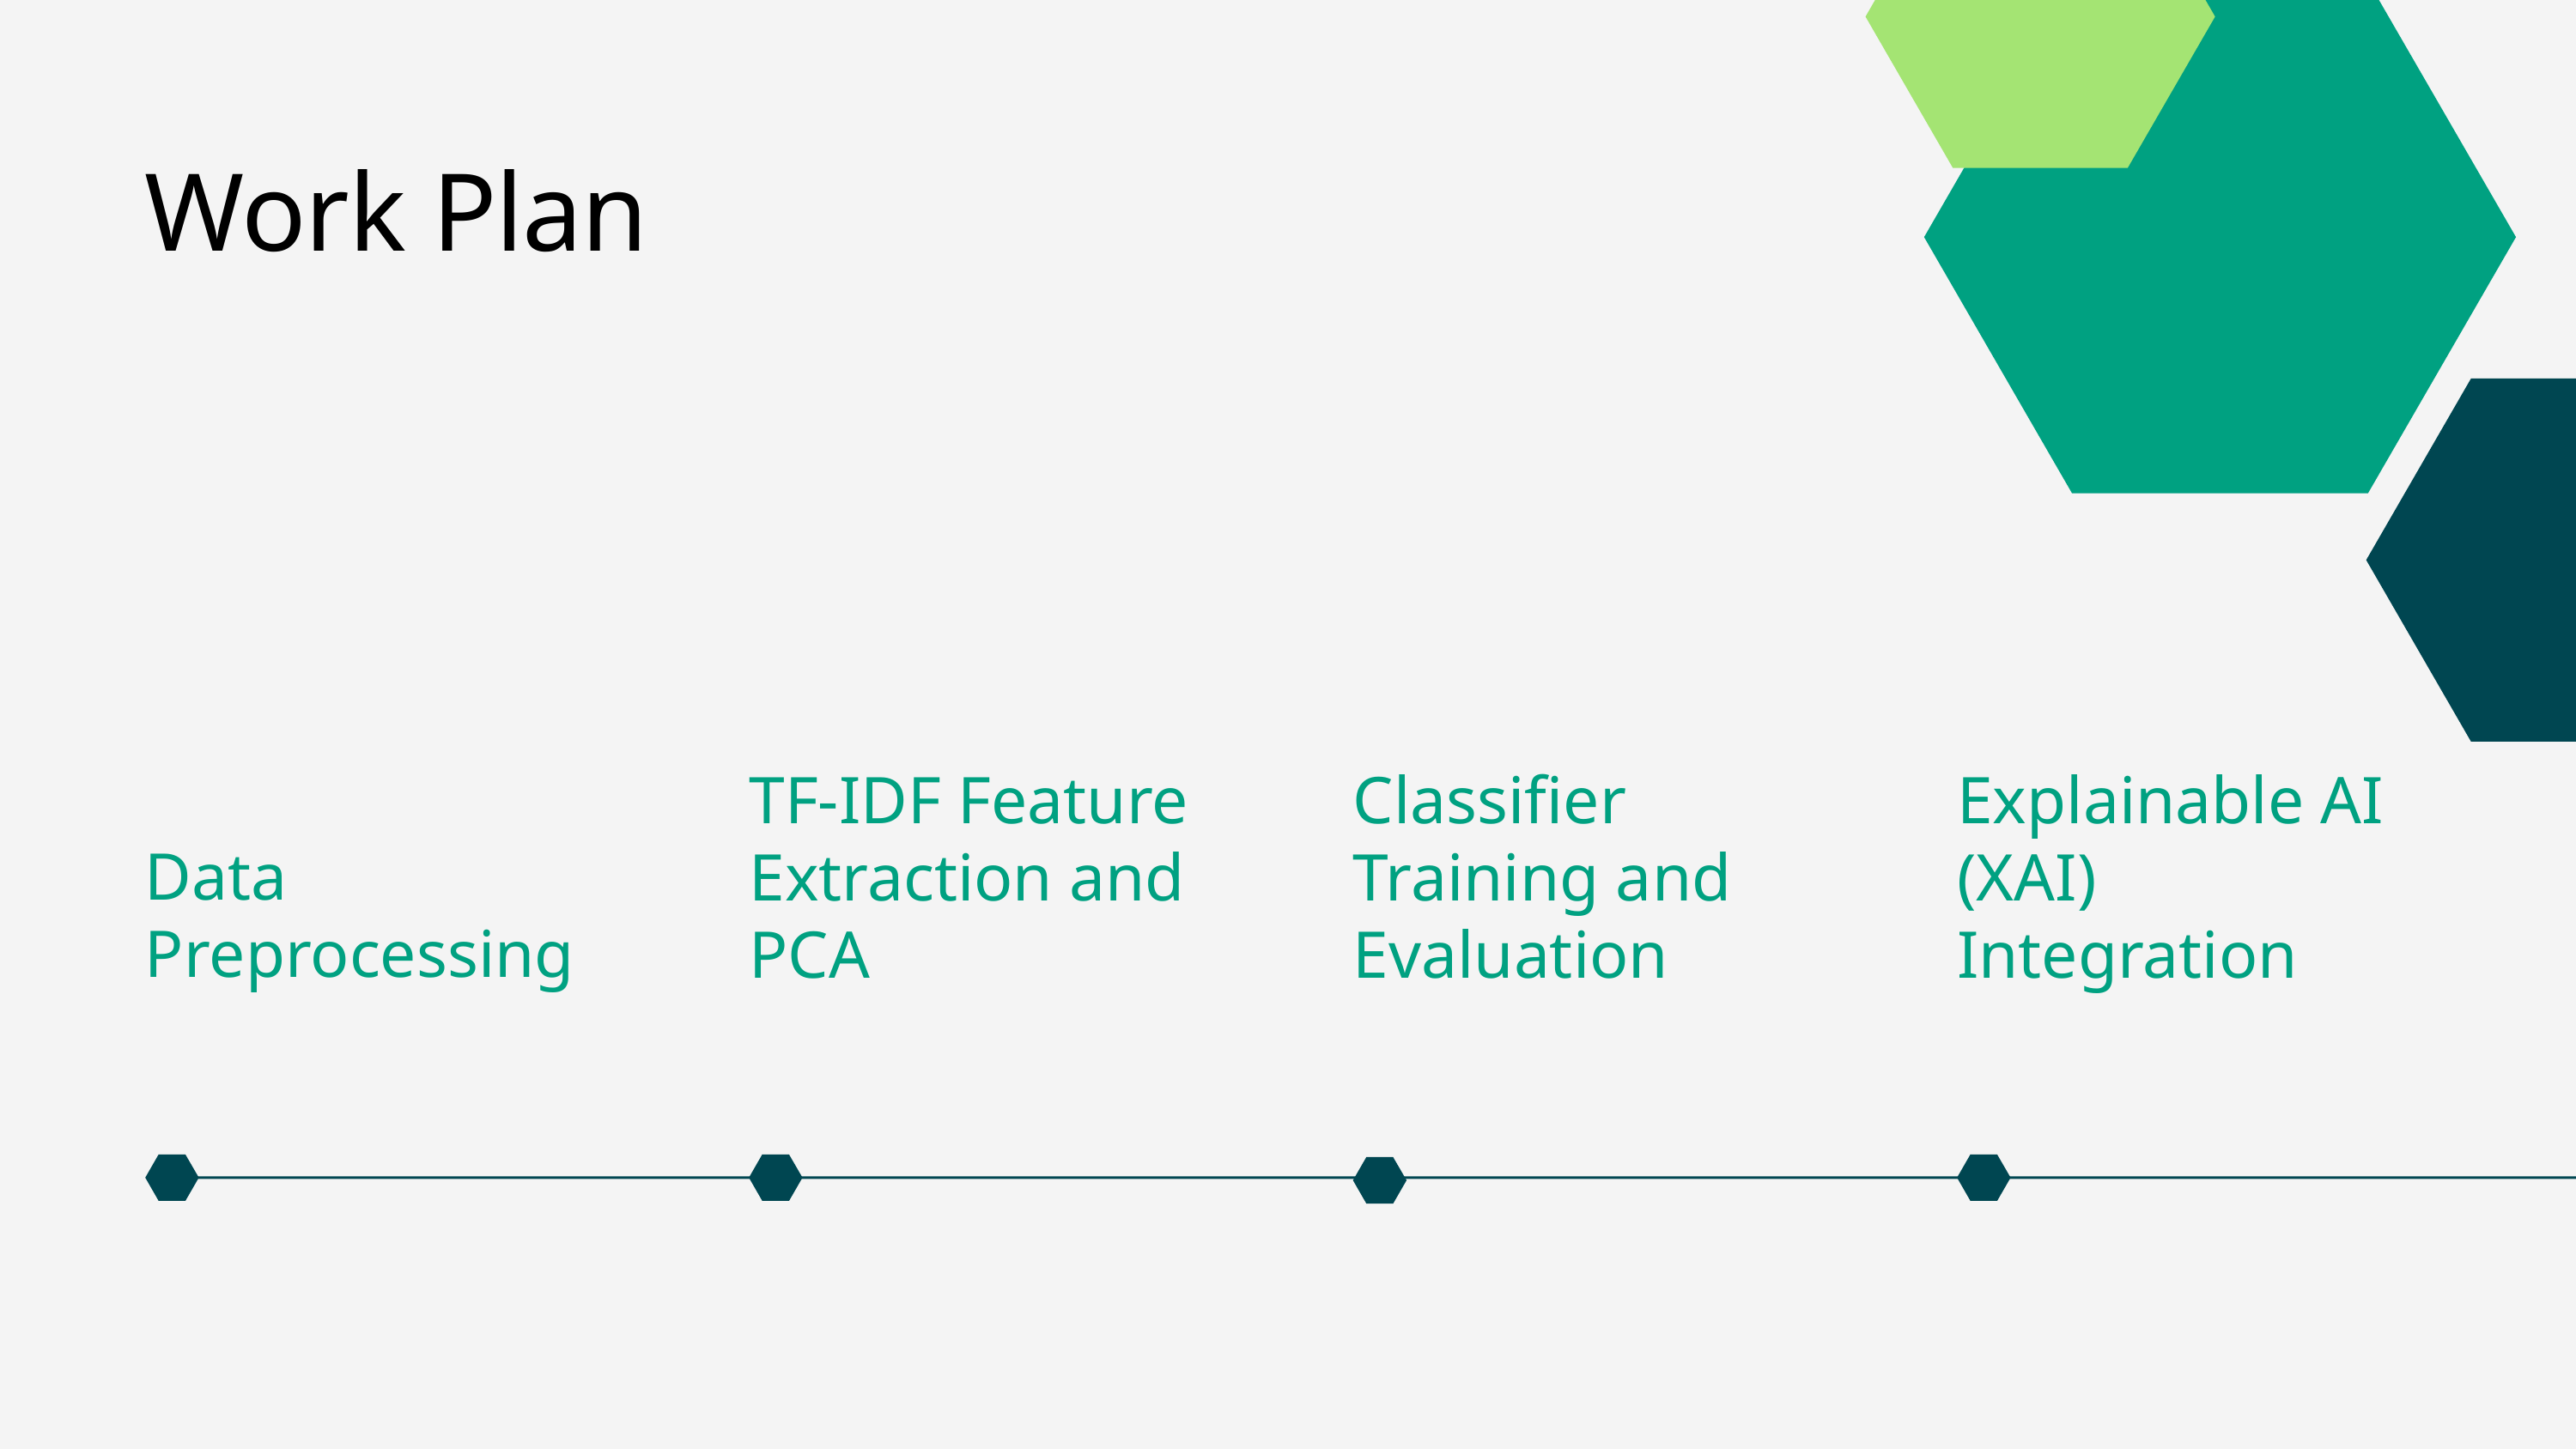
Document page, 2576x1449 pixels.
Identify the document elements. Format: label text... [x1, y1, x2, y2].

text_box Explainable AI (XAI) Integration [1957, 759, 2432, 991]
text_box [1956, 1154, 2011, 1202]
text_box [144, 1154, 199, 1202]
text_box Work Plan [144, 143, 948, 273]
text_box Data Preprocessing [144, 835, 619, 991]
text_box TF-IDF Feature Extraction and PCA [749, 759, 1224, 991]
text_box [2366, 378, 2576, 743]
text_box Classifier Training and Evaluation [1352, 759, 1827, 991]
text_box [1923, 0, 2517, 494]
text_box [1352, 1156, 1407, 1204]
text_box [748, 1154, 803, 1202]
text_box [1865, 0, 2215, 168]
